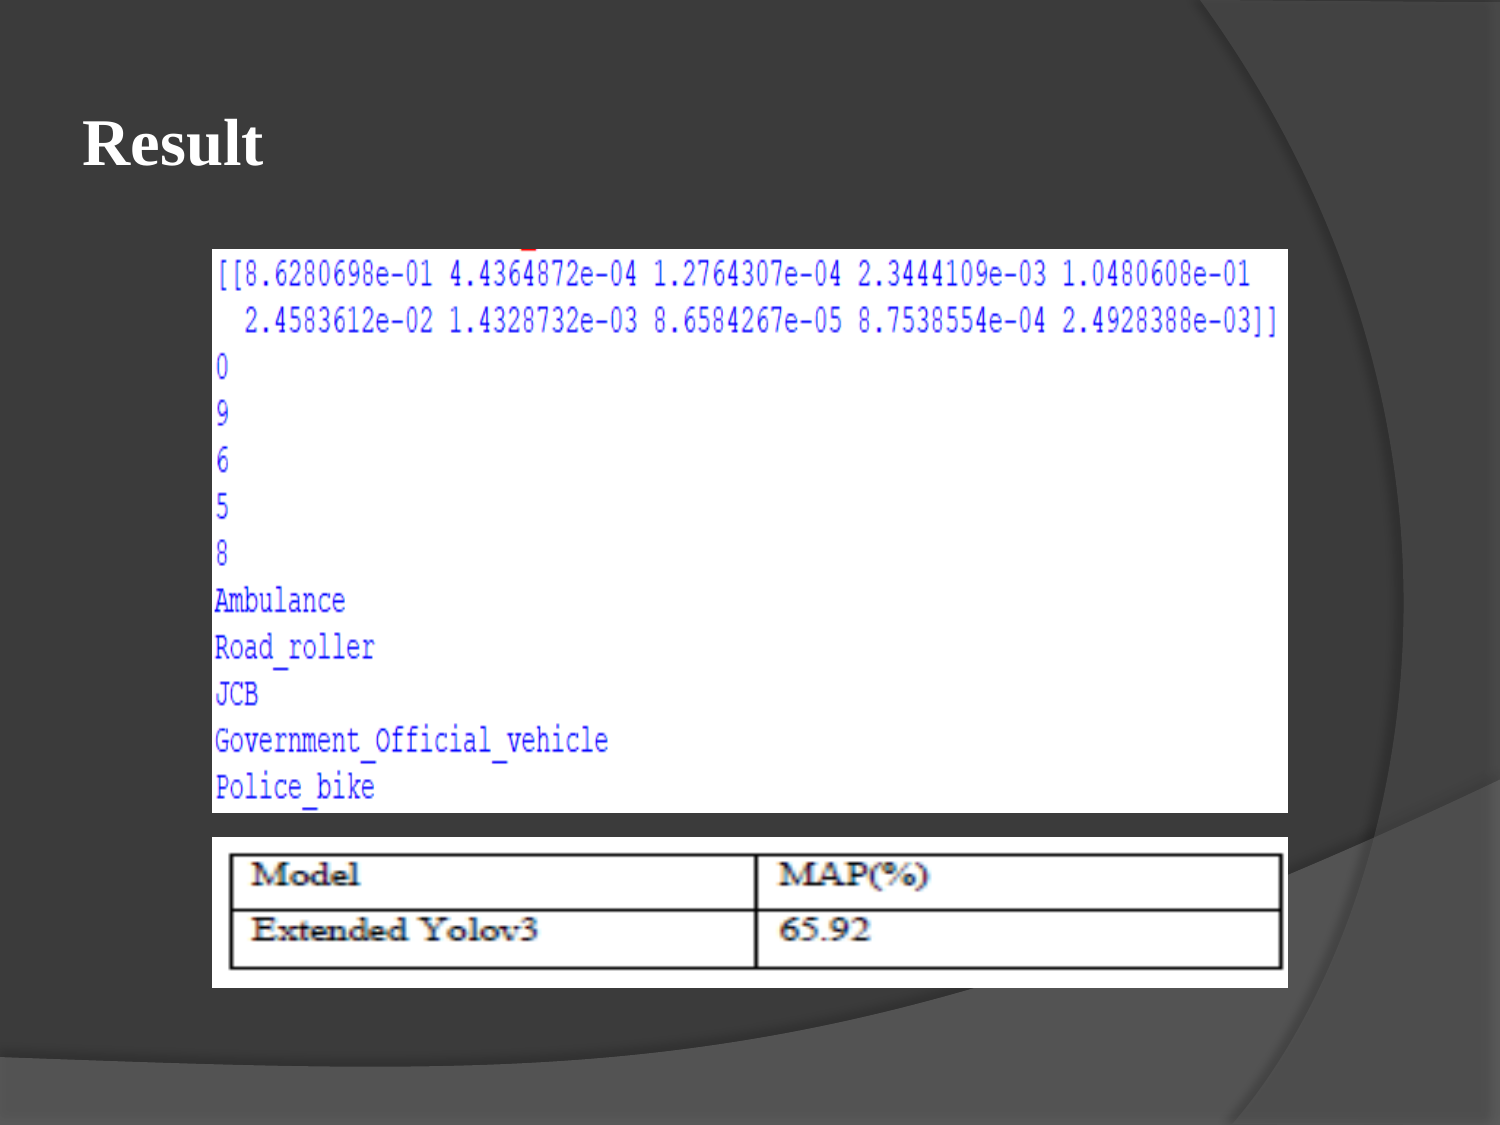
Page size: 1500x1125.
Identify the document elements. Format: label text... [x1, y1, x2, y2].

picture [212, 249, 1288, 813]
picture [212, 837, 1288, 988]
title Result [75, 45, 1300, 233]
